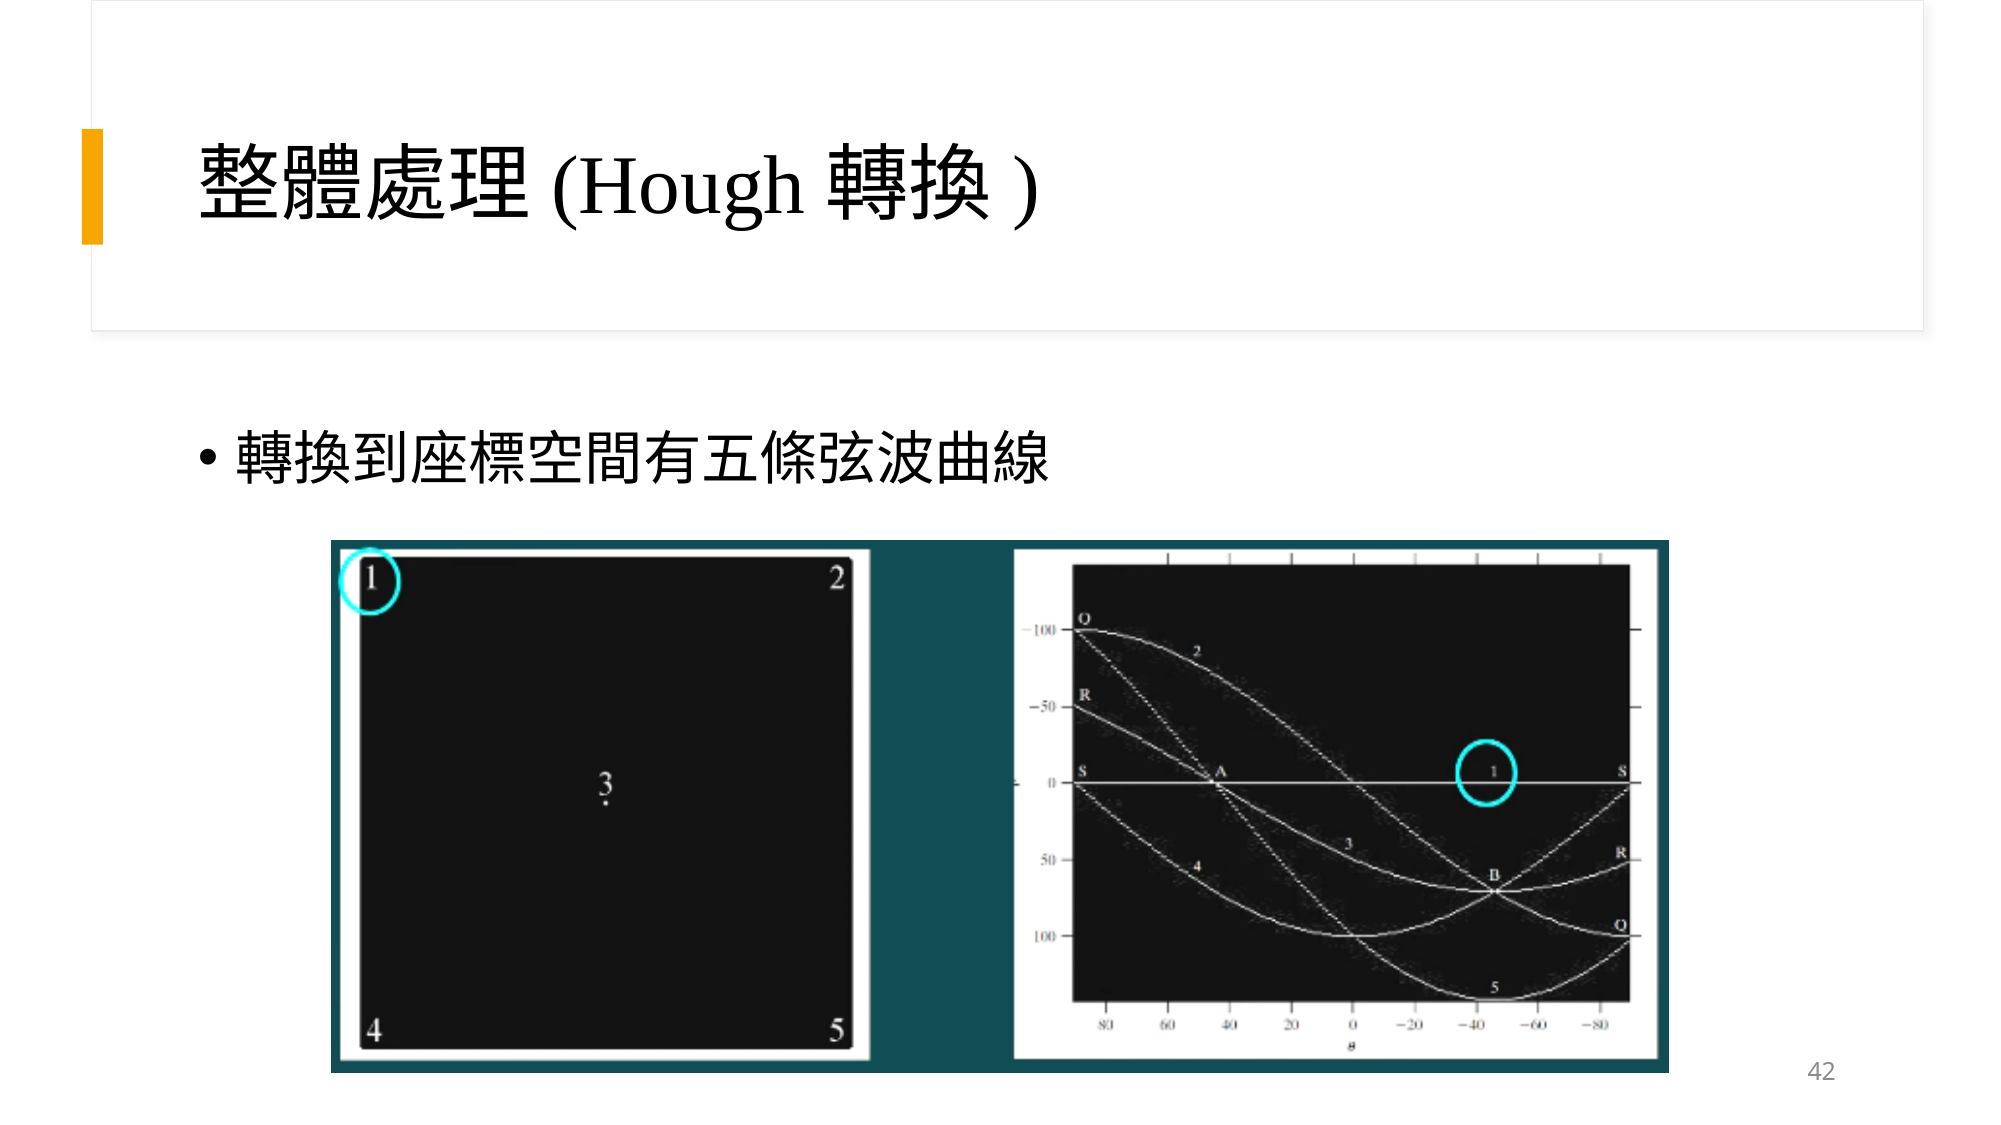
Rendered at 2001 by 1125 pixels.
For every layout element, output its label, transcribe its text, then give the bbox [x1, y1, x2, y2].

list 轉換到座標空間有五條弦波曲線 [183, 406, 1851, 1103]
slide_number 42 [1401, 1042, 1851, 1103]
title 整體處理(Hough轉換) [183, 90, 1851, 284]
picture [331, 540, 1669, 1073]
